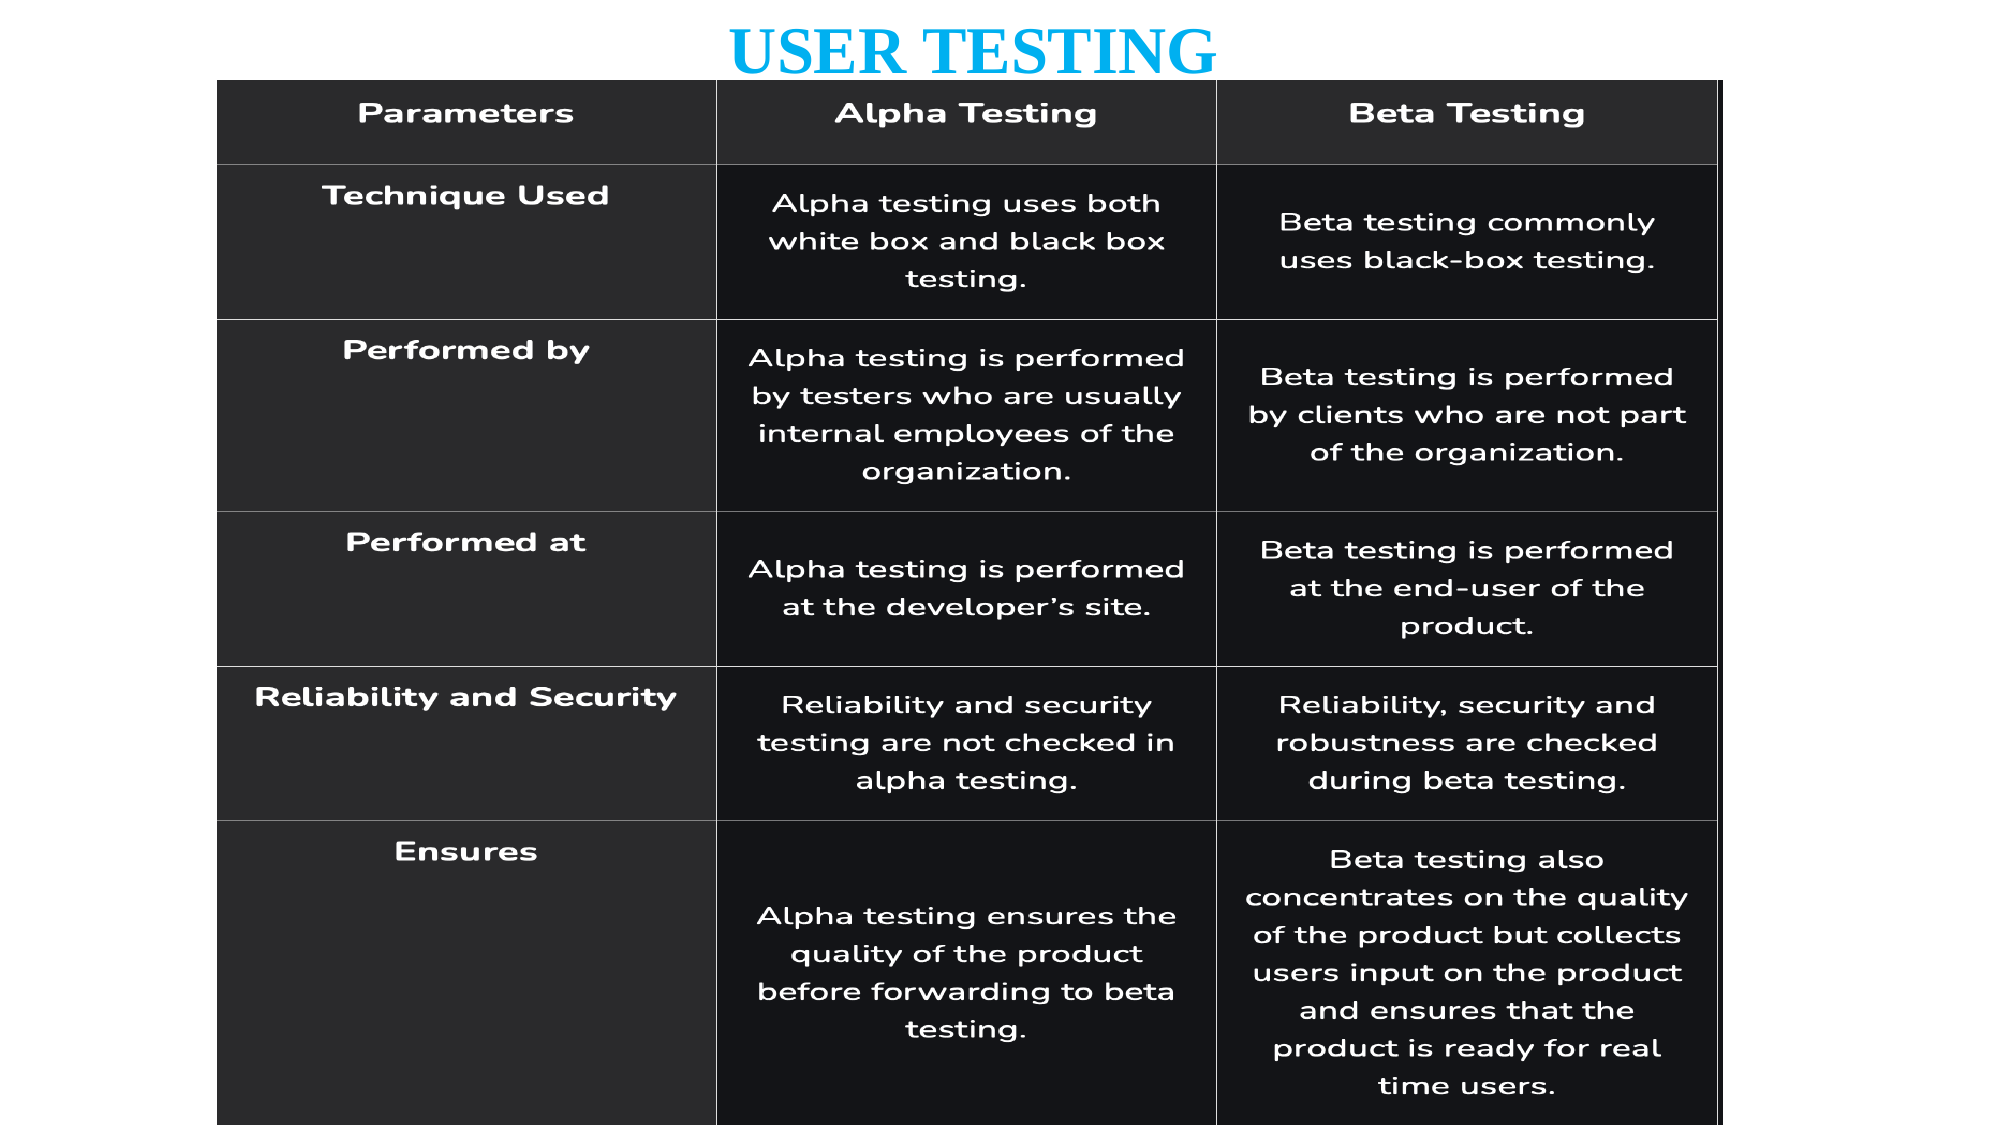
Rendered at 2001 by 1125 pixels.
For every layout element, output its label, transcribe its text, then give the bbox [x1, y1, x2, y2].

picture [216, 80, 1723, 1125]
text_box USER TESTING [713, 0, 1234, 80]
